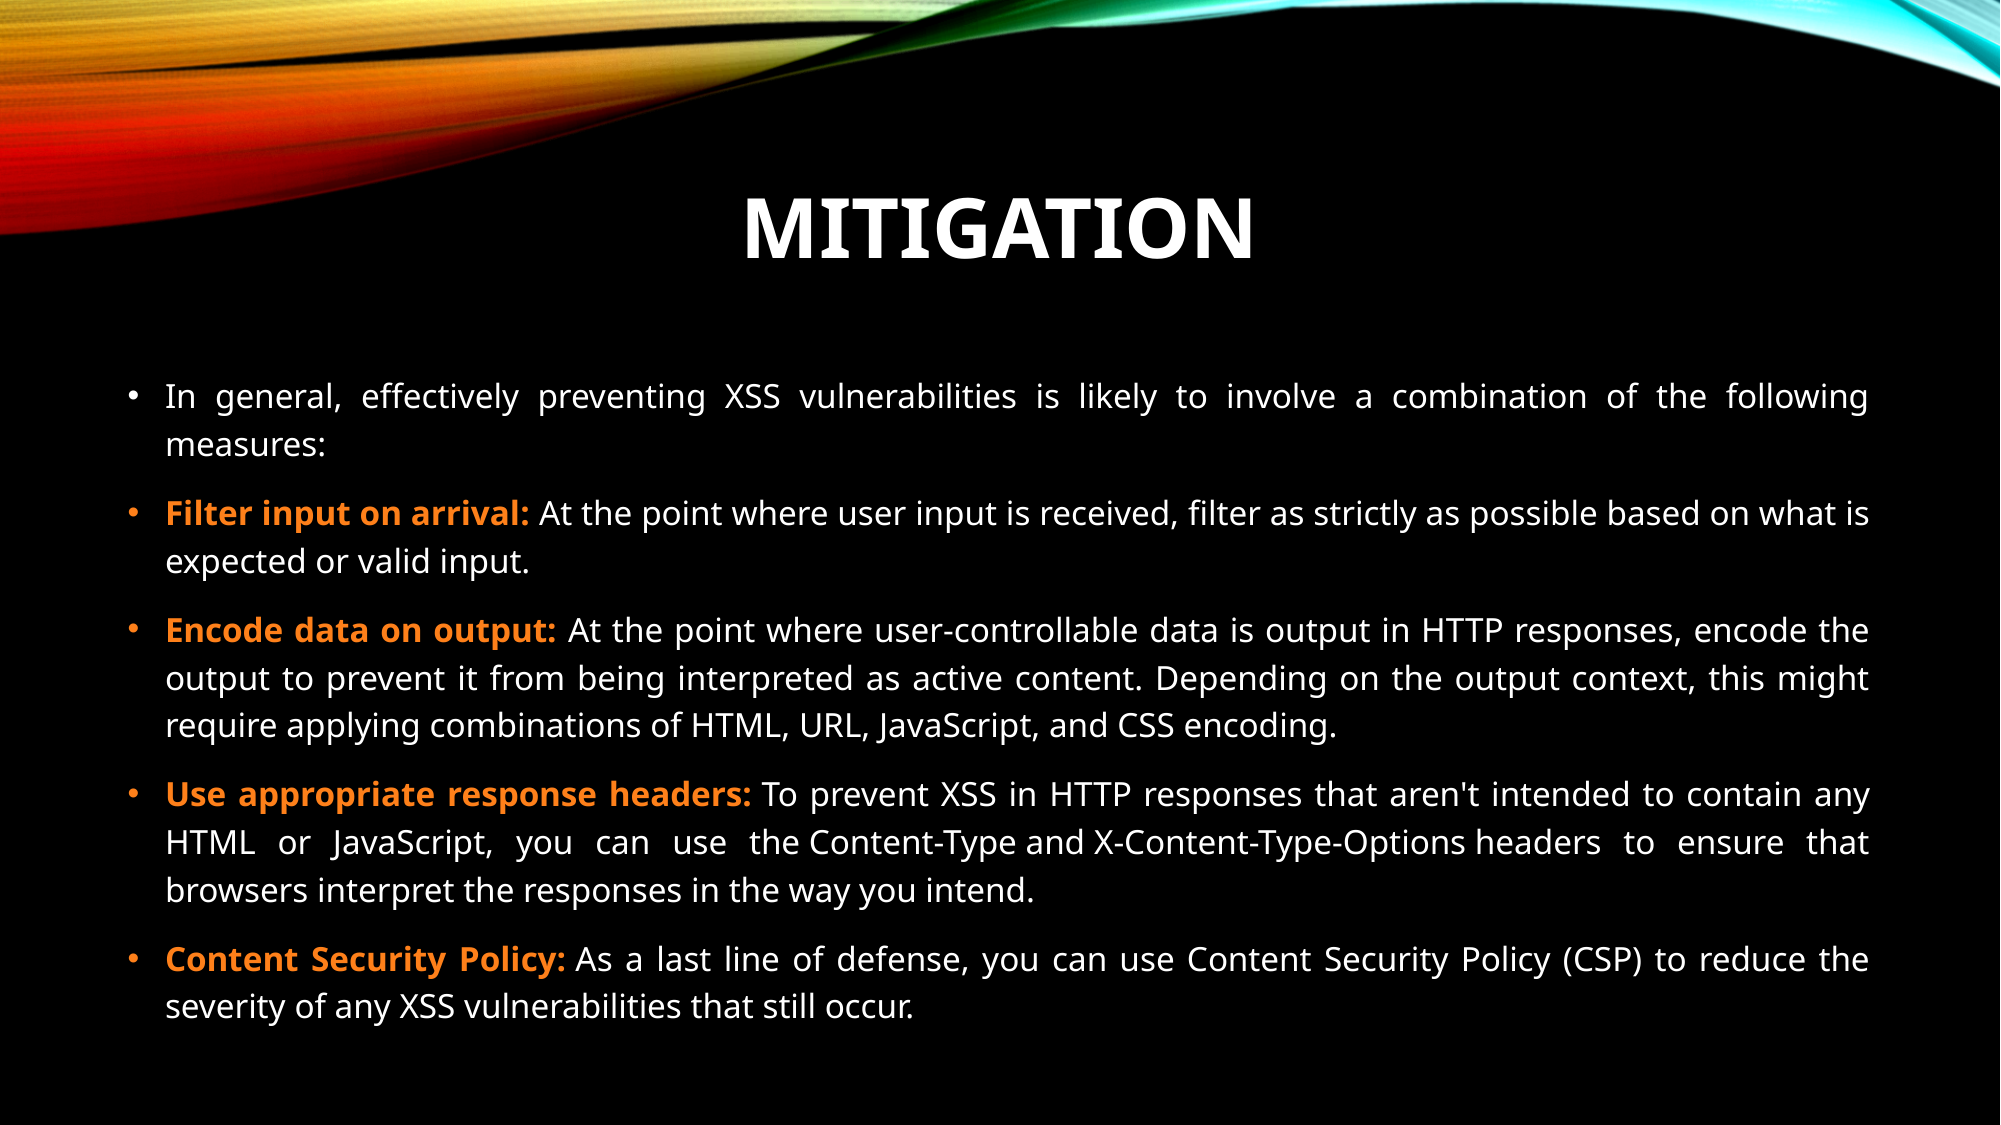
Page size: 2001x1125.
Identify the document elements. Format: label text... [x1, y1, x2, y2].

title mitigation [112, 125, 1888, 338]
picture [0, 0, 2000, 237]
list In general, effectively preventing XSS vulnerabilities is likely to involve a combination of the following measures: Filter input on arrival: At the point where user input is received, filter as strictly as possible based on what is expected or valid input. Encode data on output: At the point where user-controllable data is output in HTTP responses, encode the output to prevent it from being interpreted as active content. Depending on the output context, this might require applying combinations of HTML, URL, JavaScript, and CSS encoding. Use appropriate response headers: To prevent XSS in HTTP responses that aren't intended to contain any HTML or JavaScript, you can use the Content-Type and X-Content-Type-Options headers to ensure that browsers interpret the responses in the way you intend. Content Security Policy: As a last line of defense, you can use Content Security Policy (CSP) to reduce the severity of any XSS vulnerabilities that still occur. [112, 360, 1888, 1021]
